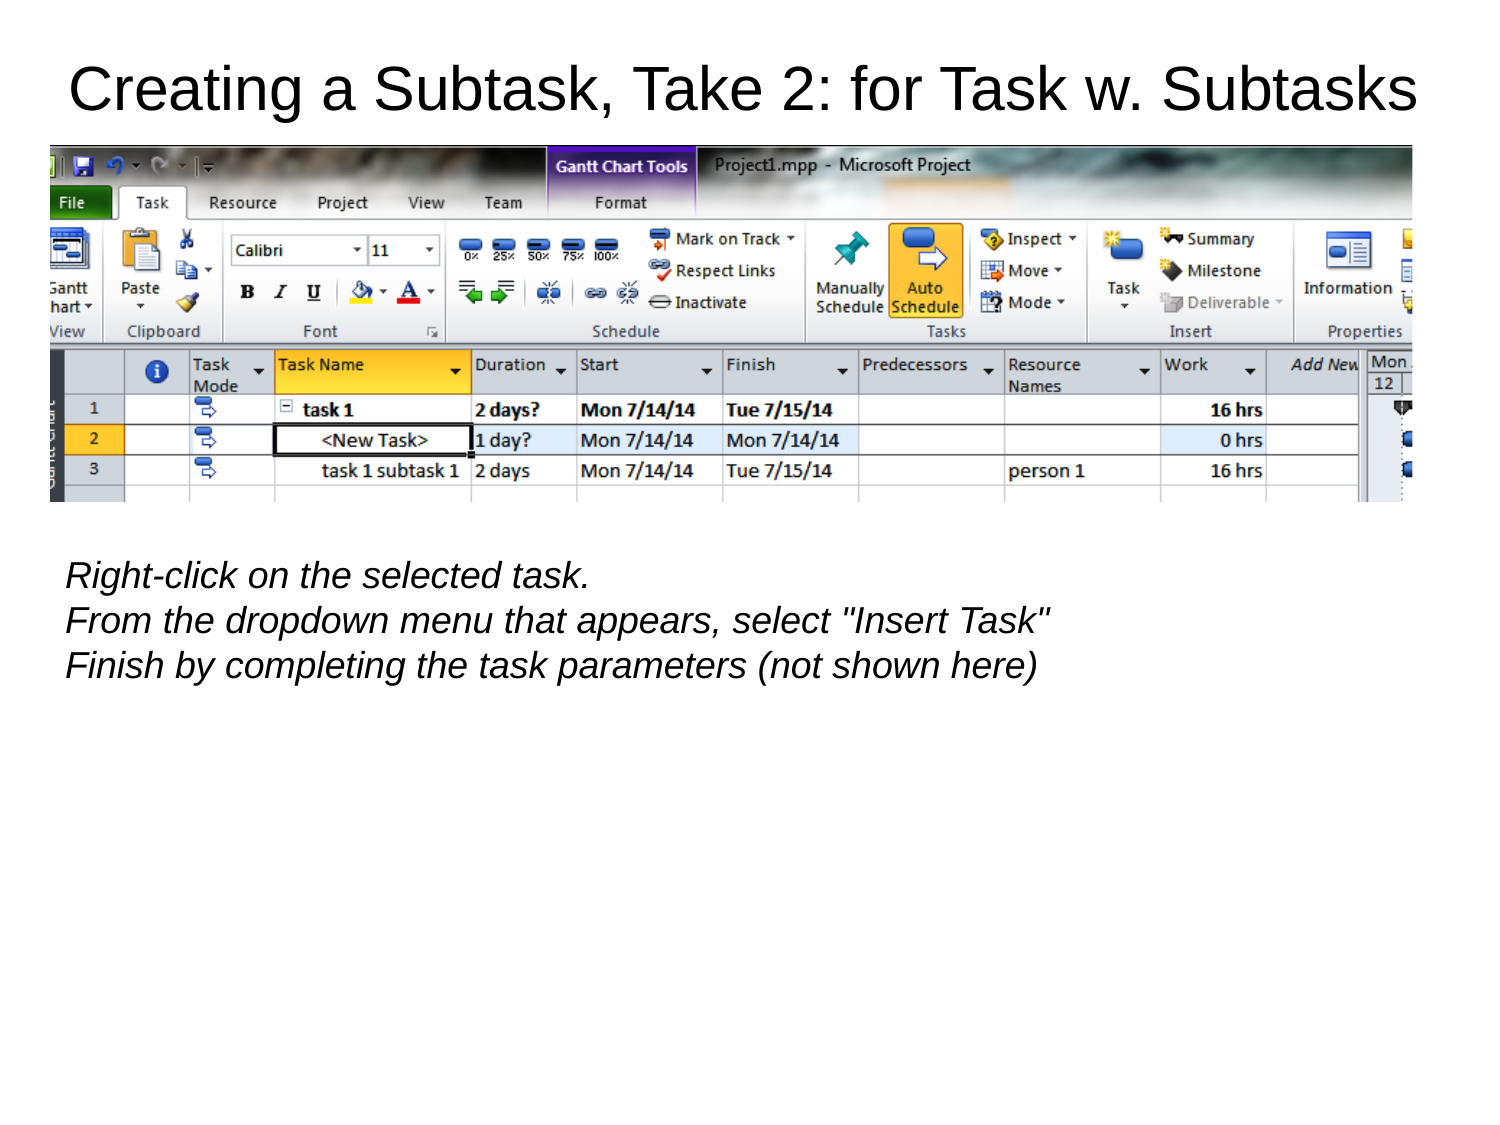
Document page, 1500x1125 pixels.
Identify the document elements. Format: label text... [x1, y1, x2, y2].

title Creating a Subtask, Take 2: for Task w. Subtasks [34, 45, 1454, 125]
text_box Right-click on the selected task. From the dropdown menu that appears, select "Insert Task" Finish by completing the task parameters (not shown here) [49, 543, 1444, 708]
picture [49, 144, 1413, 502]
